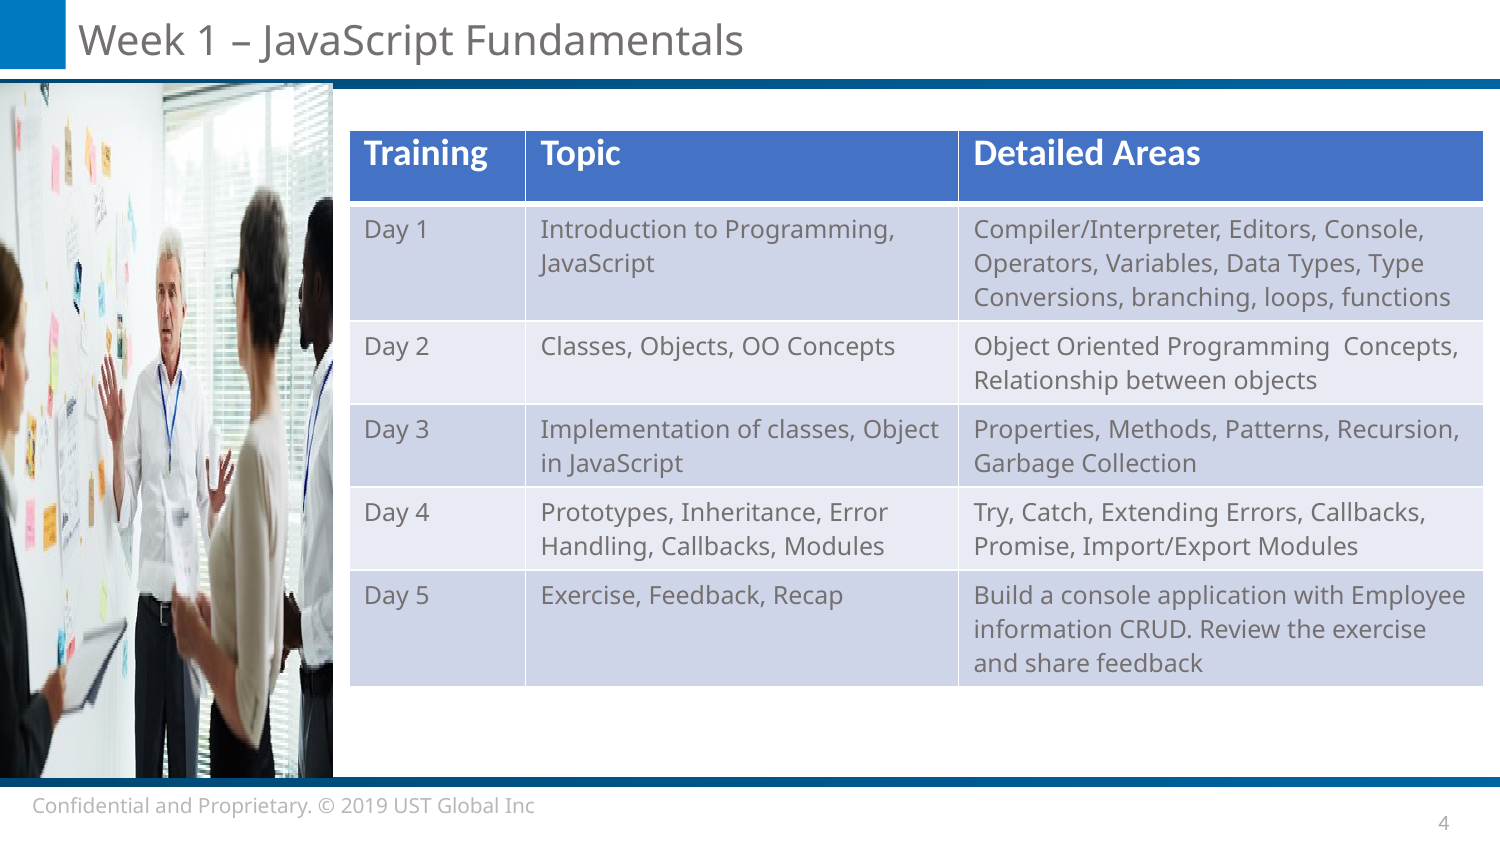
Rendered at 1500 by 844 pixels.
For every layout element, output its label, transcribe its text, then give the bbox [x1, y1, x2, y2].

table_cell Prototypes, Inheritance, Error Handling, Callbacks, Modules [526, 488, 958, 569]
table_header Detailed Areas [959, 131, 1483, 201]
table_header Topic [526, 131, 958, 201]
table_cell Day 5 [350, 571, 525, 686]
table_cell Build a console application with Employee information CRUD. Review the exercise and share feedback [959, 571, 1483, 686]
table_cell Try, Catch, Extending Errors, Callbacks, Promise, Import/Export Modules [959, 488, 1483, 569]
table_cell Implementation of classes, Object in JavaScript [526, 405, 958, 486]
table_cell Day 1 [350, 207, 525, 320]
text_box [0, 79, 1500, 89]
table_cell Compiler/Interpreter, Editors, Console, Operators, Variables, Data Types, Type Conversions, branching, loops, functions [959, 207, 1483, 320]
table_cell Classes, Objects, OO Concepts [526, 322, 958, 403]
title Week 1 – JavaScript Fundamentals [78, 13, 1453, 65]
table_cell Exercise, Feedback, Recap [526, 571, 958, 686]
text_box [0, 777, 1500, 787]
table_cell Introduction to Programming, JavaScript [526, 207, 958, 320]
picture [0, 83, 333, 778]
table_header Training [350, 131, 525, 201]
table_cell Day 3 [350, 405, 525, 486]
table_cell Object Oriented Programming Concepts, Relationship between objects [959, 322, 1483, 403]
table_cell Day 4 [350, 488, 525, 569]
table_cell Day 2 [350, 322, 525, 403]
table_cell Properties, Methods, Patterns, Recursion, Garbage Collection [959, 405, 1483, 486]
